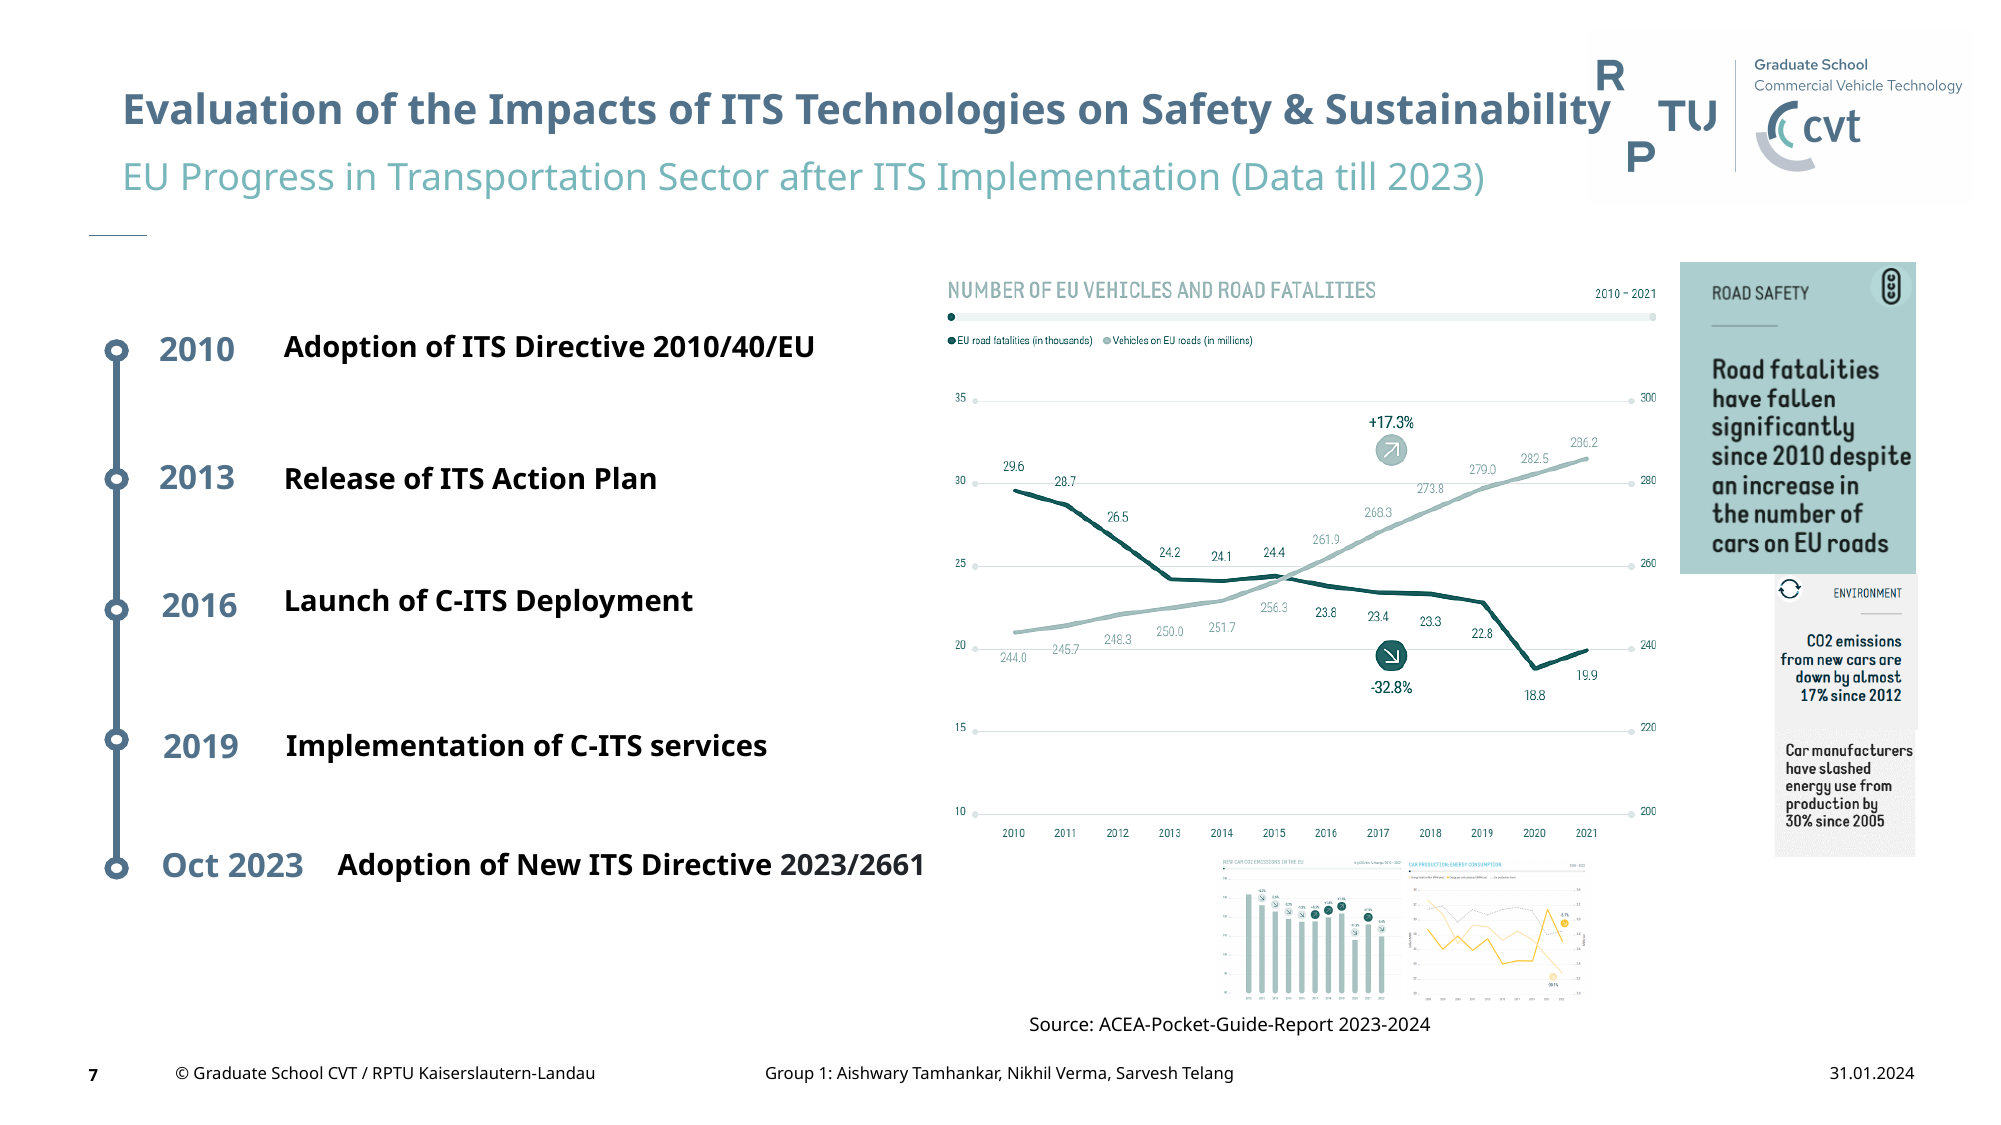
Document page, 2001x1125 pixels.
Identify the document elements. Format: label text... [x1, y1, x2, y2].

picture [1588, 29, 1972, 204]
picture [1406, 858, 1591, 1001]
picture [918, 262, 1918, 857]
text_box EU Progress in Transportation Sector after ITS Implementation (Data till 2023) [84, 158, 1550, 202]
picture [1217, 856, 1403, 1001]
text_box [107, 320, 1026, 893]
text_box Evaluation of the Impacts of ITS Technologies on Safety & Sustainability [84, 88, 1621, 157]
text_box Source: ACEA-Pocket-Guide-Report 2023-2024 [1029, 1009, 1757, 1037]
